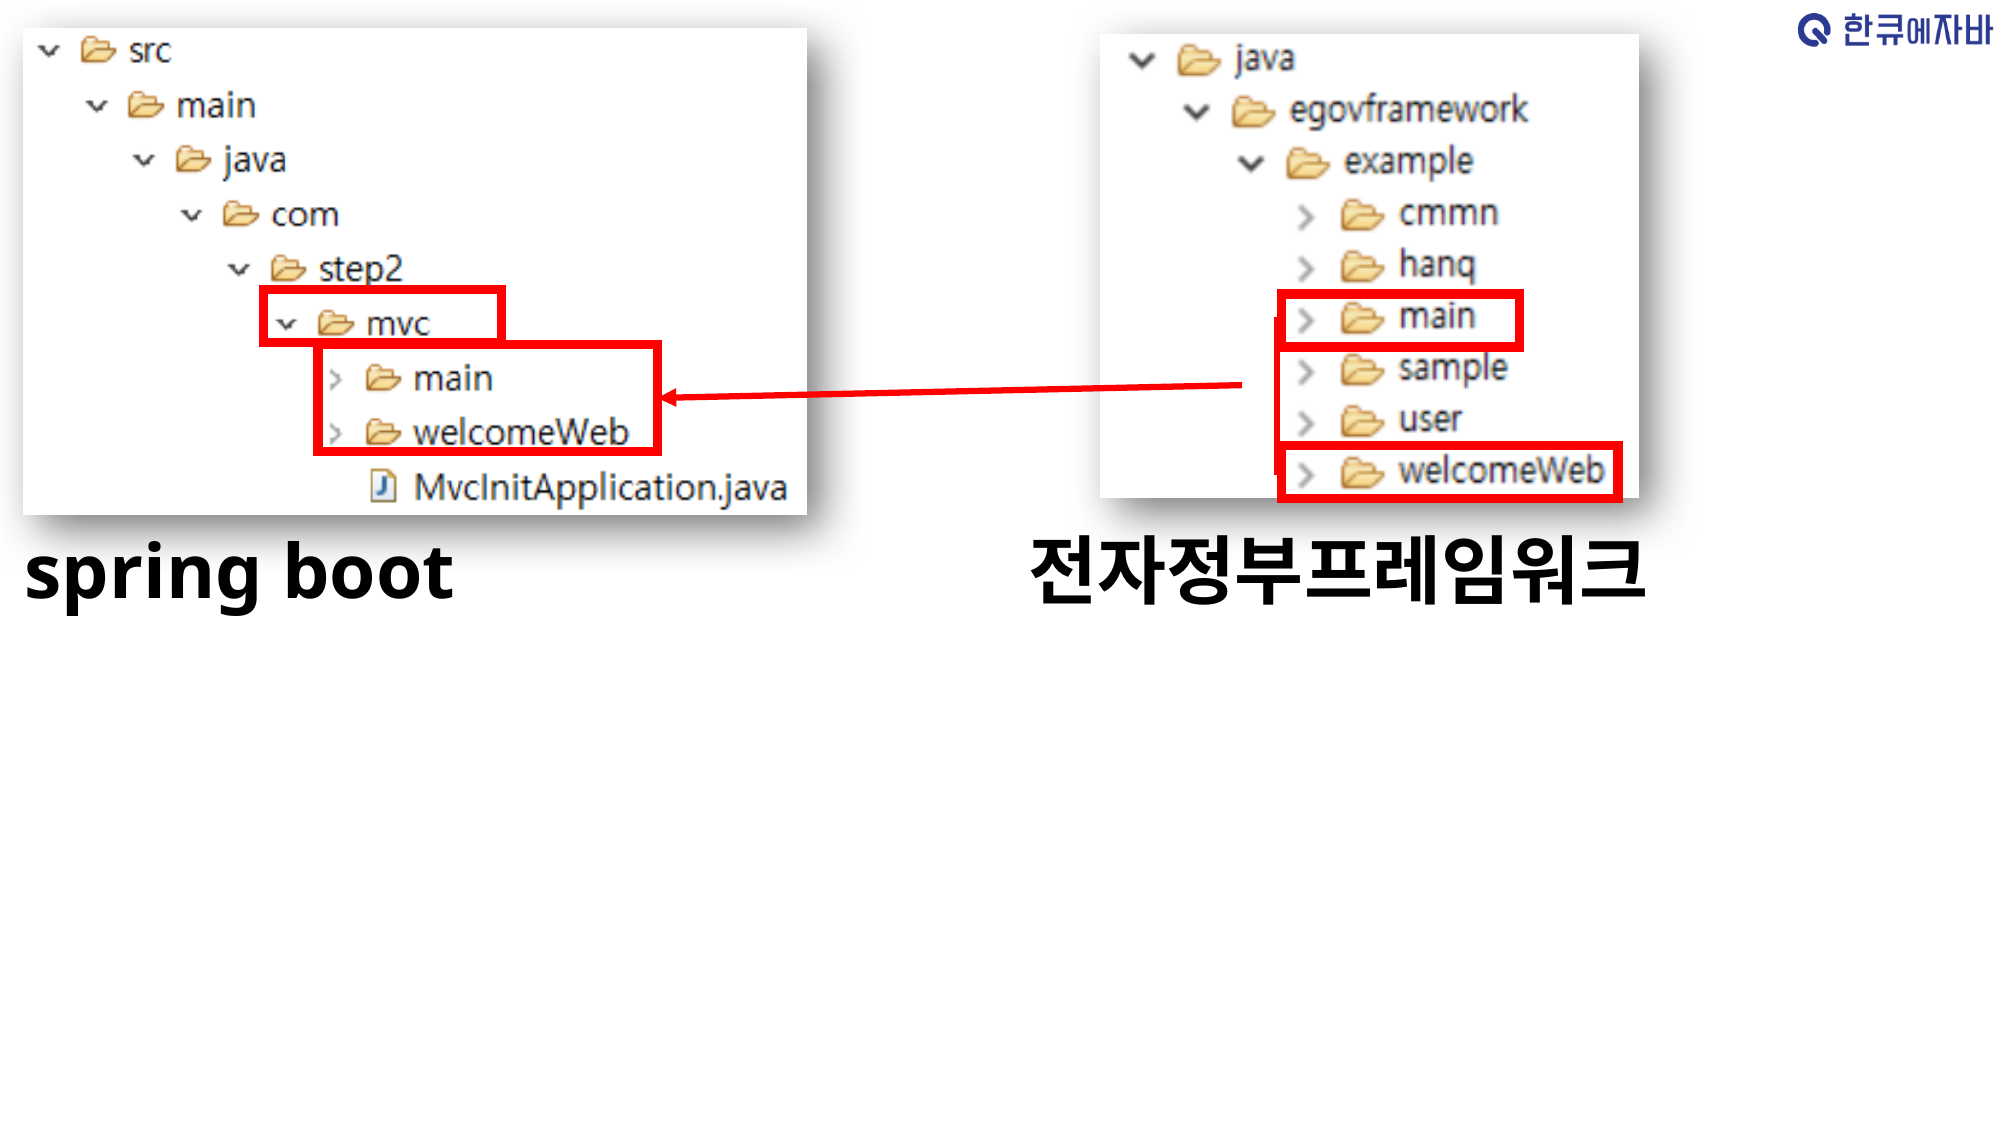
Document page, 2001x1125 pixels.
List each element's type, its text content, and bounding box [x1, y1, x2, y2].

text_box spring boot [0, 516, 481, 622]
picture [23, 28, 807, 515]
picture [1789, 0, 2000, 55]
picture [1100, 34, 1639, 498]
text_box 전자정부프레임워크 [969, 516, 1708, 622]
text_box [657, 385, 1243, 398]
